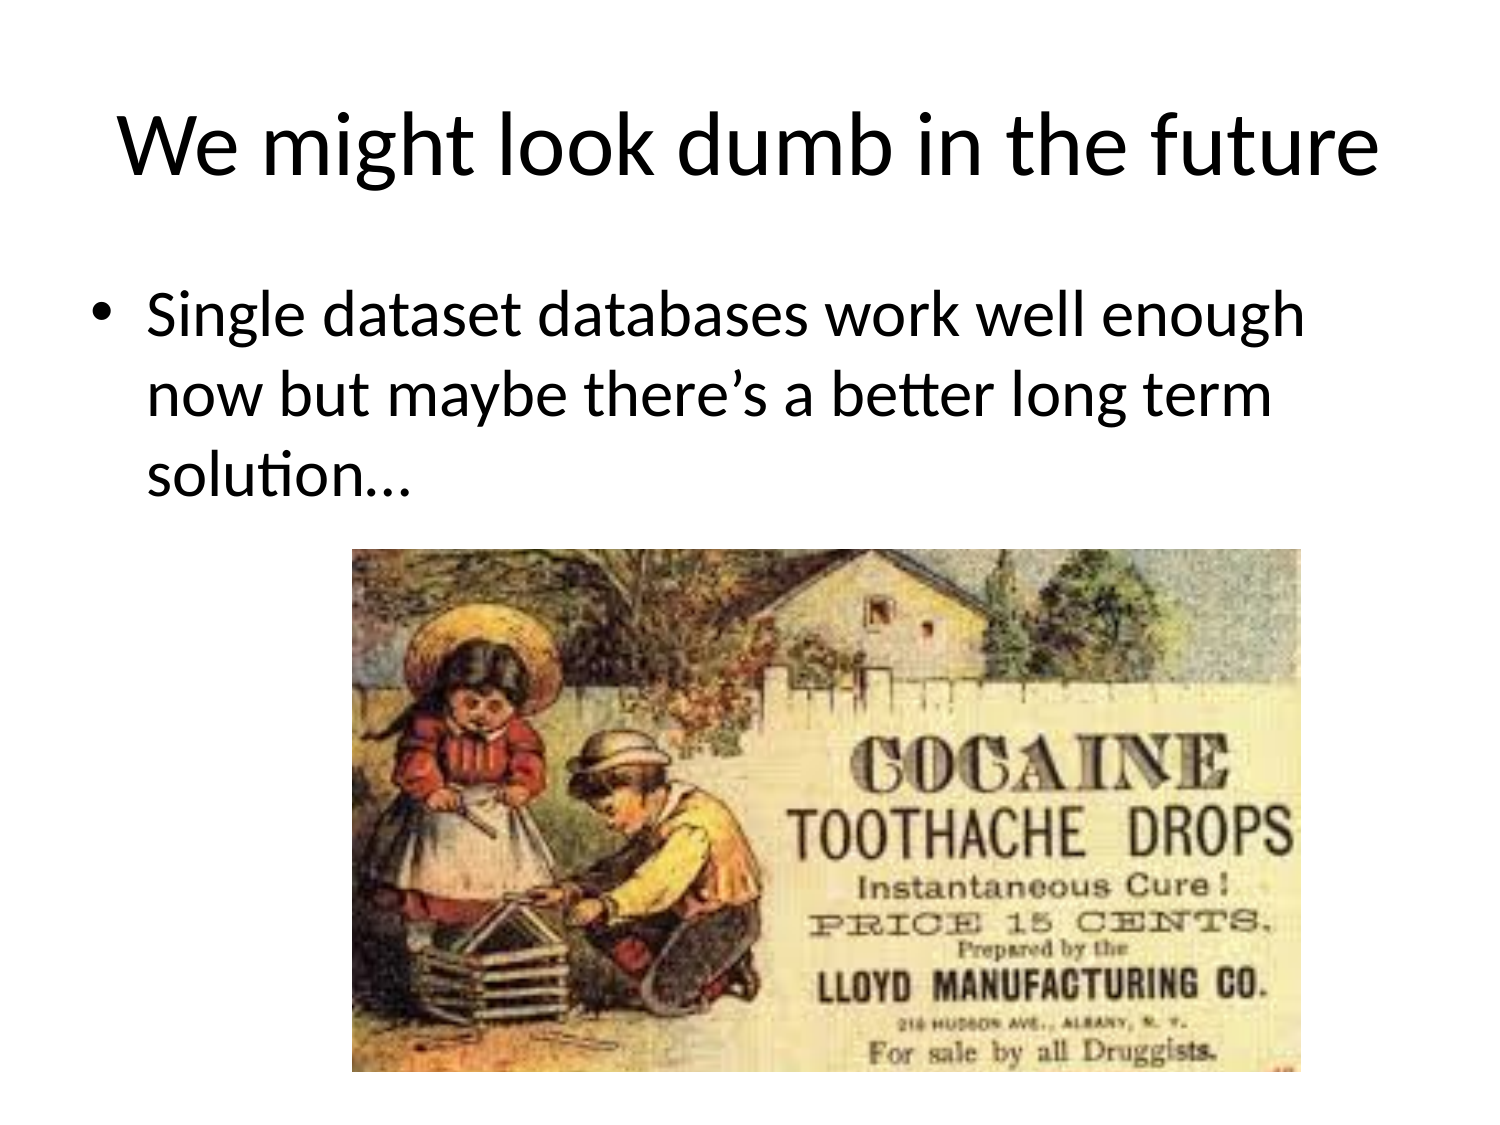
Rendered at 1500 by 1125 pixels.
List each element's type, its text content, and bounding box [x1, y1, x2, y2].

picture [351, 549, 1302, 1072]
title We might look dumb in the future [75, 45, 1425, 233]
list Single dataset databases work well enough now but maybe there’s a better long term solution… [75, 262, 1425, 1005]
